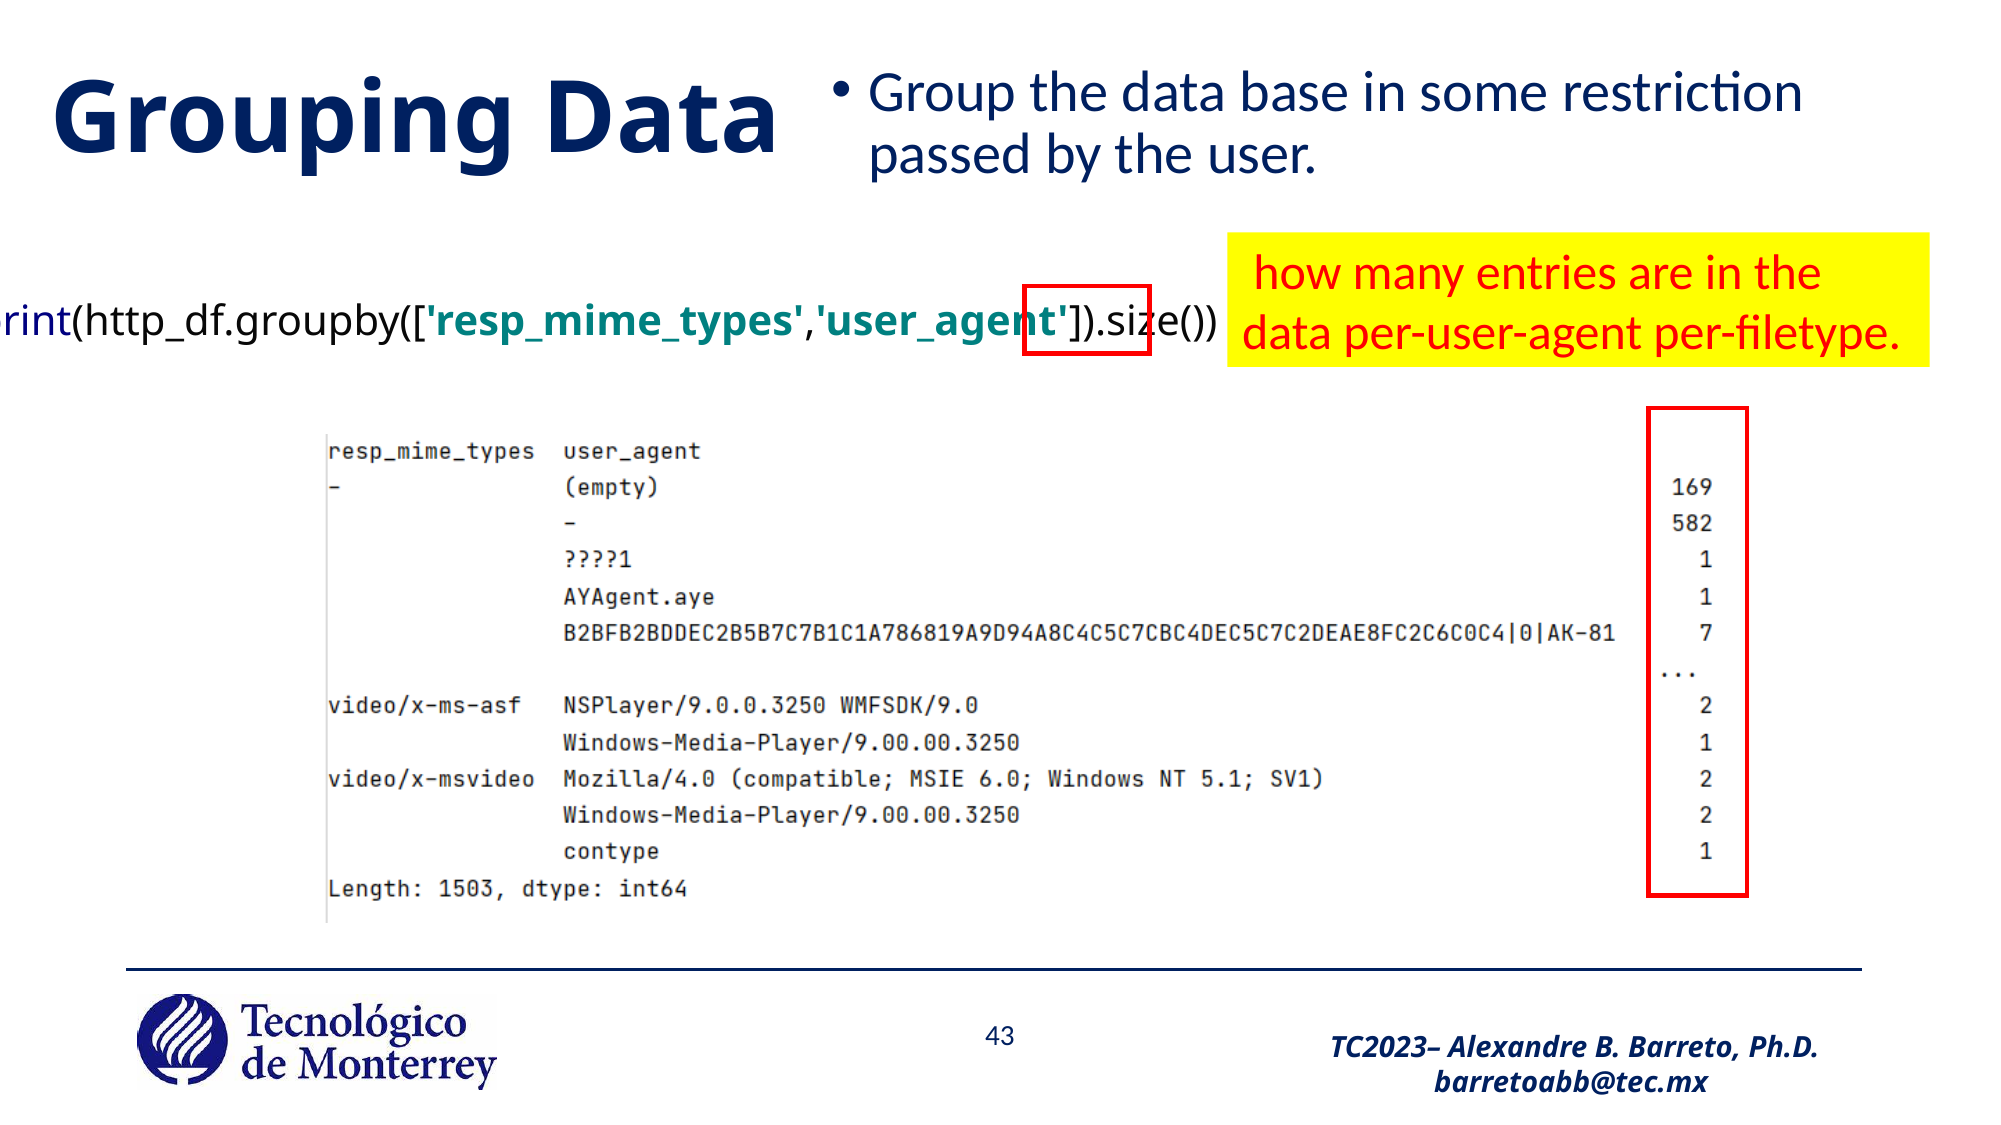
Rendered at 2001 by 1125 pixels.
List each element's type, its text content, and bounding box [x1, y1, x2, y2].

title Grouping Data [35, 11, 1761, 229]
list Group the data base in some restriction passed by the user. [816, 53, 1942, 271]
picture [325, 434, 1777, 923]
text_box [1647, 407, 1748, 434]
text_box [1023, 285, 1151, 354]
text_box how many entries are in the data per-user-agent per-filetype. [1227, 232, 1930, 367]
picture [137, 994, 497, 1090]
text_box print(http_df.groupby(['resp_mime_types','user_agent']).size()) [0, 286, 1023, 352]
text_box print(http_df.groupby(['resp_mime_types','user_agent']).size()) [1151, 286, 1227, 352]
